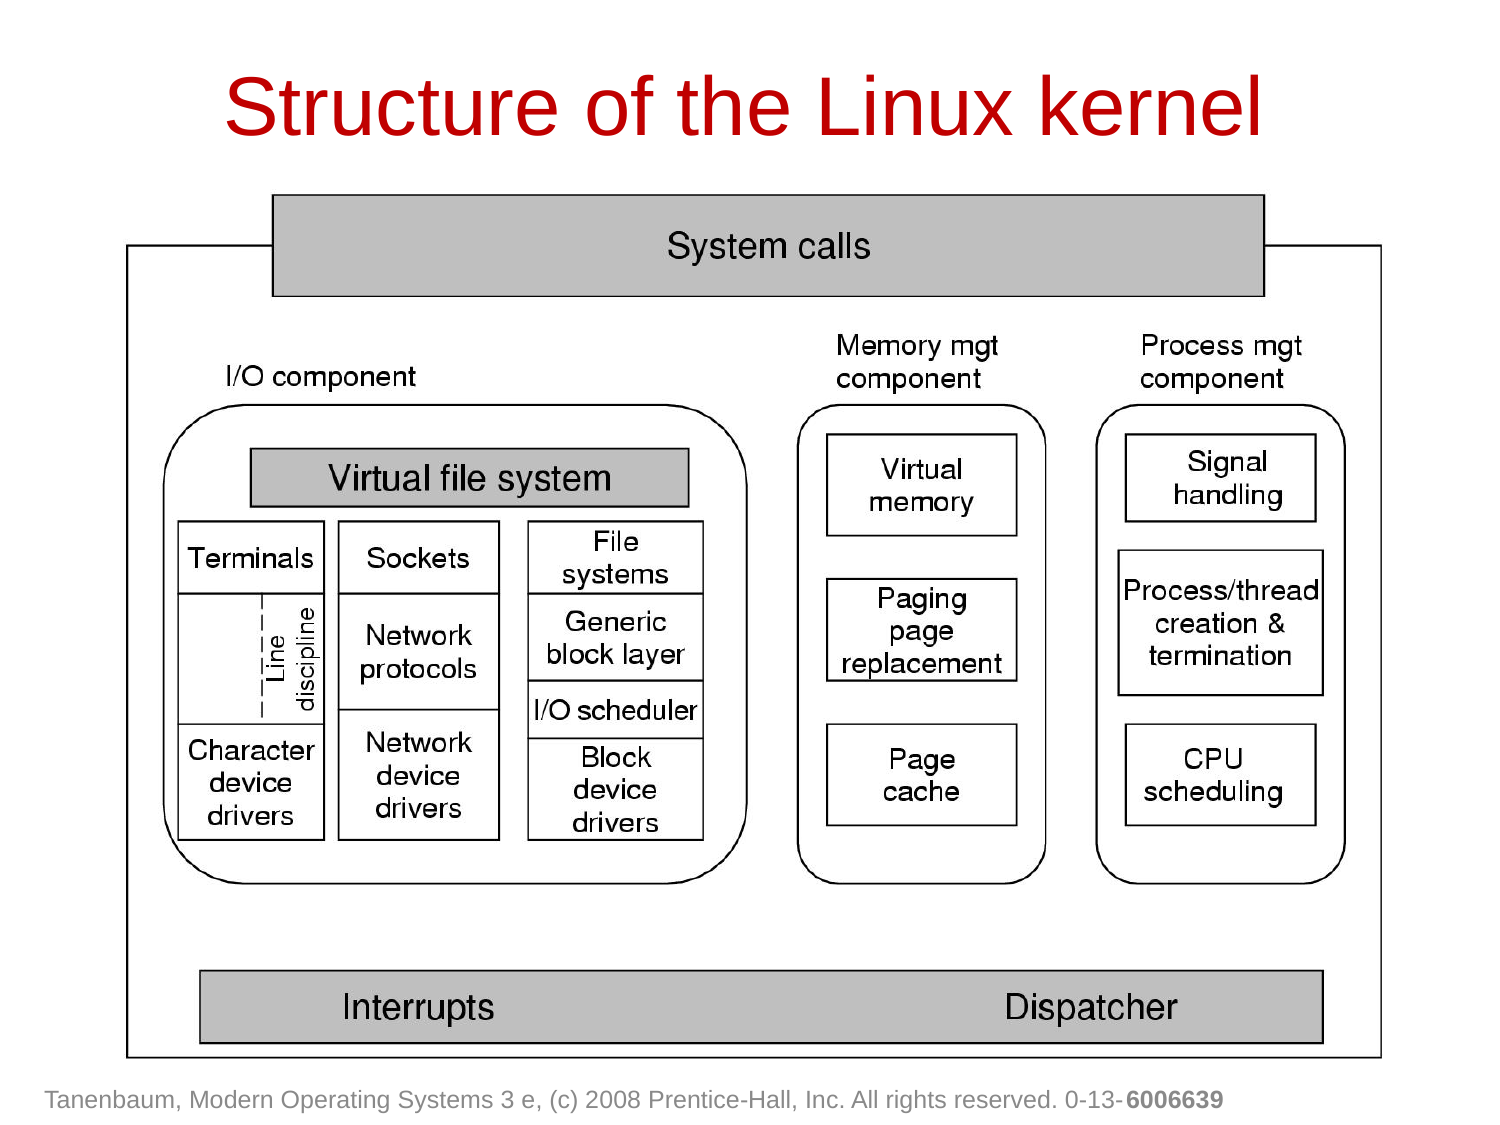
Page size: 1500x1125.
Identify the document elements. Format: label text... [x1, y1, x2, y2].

picture [123, 189, 1389, 1059]
text_box Tanenbaum, Modern Operating Systems 3 e, (c) 2008 Prentice-Hall, Inc. All rights reserved. 0-13-6006639 [29, 1077, 1459, 1120]
text_box Structure of the Linux kernel [53, 19, 1435, 185]
